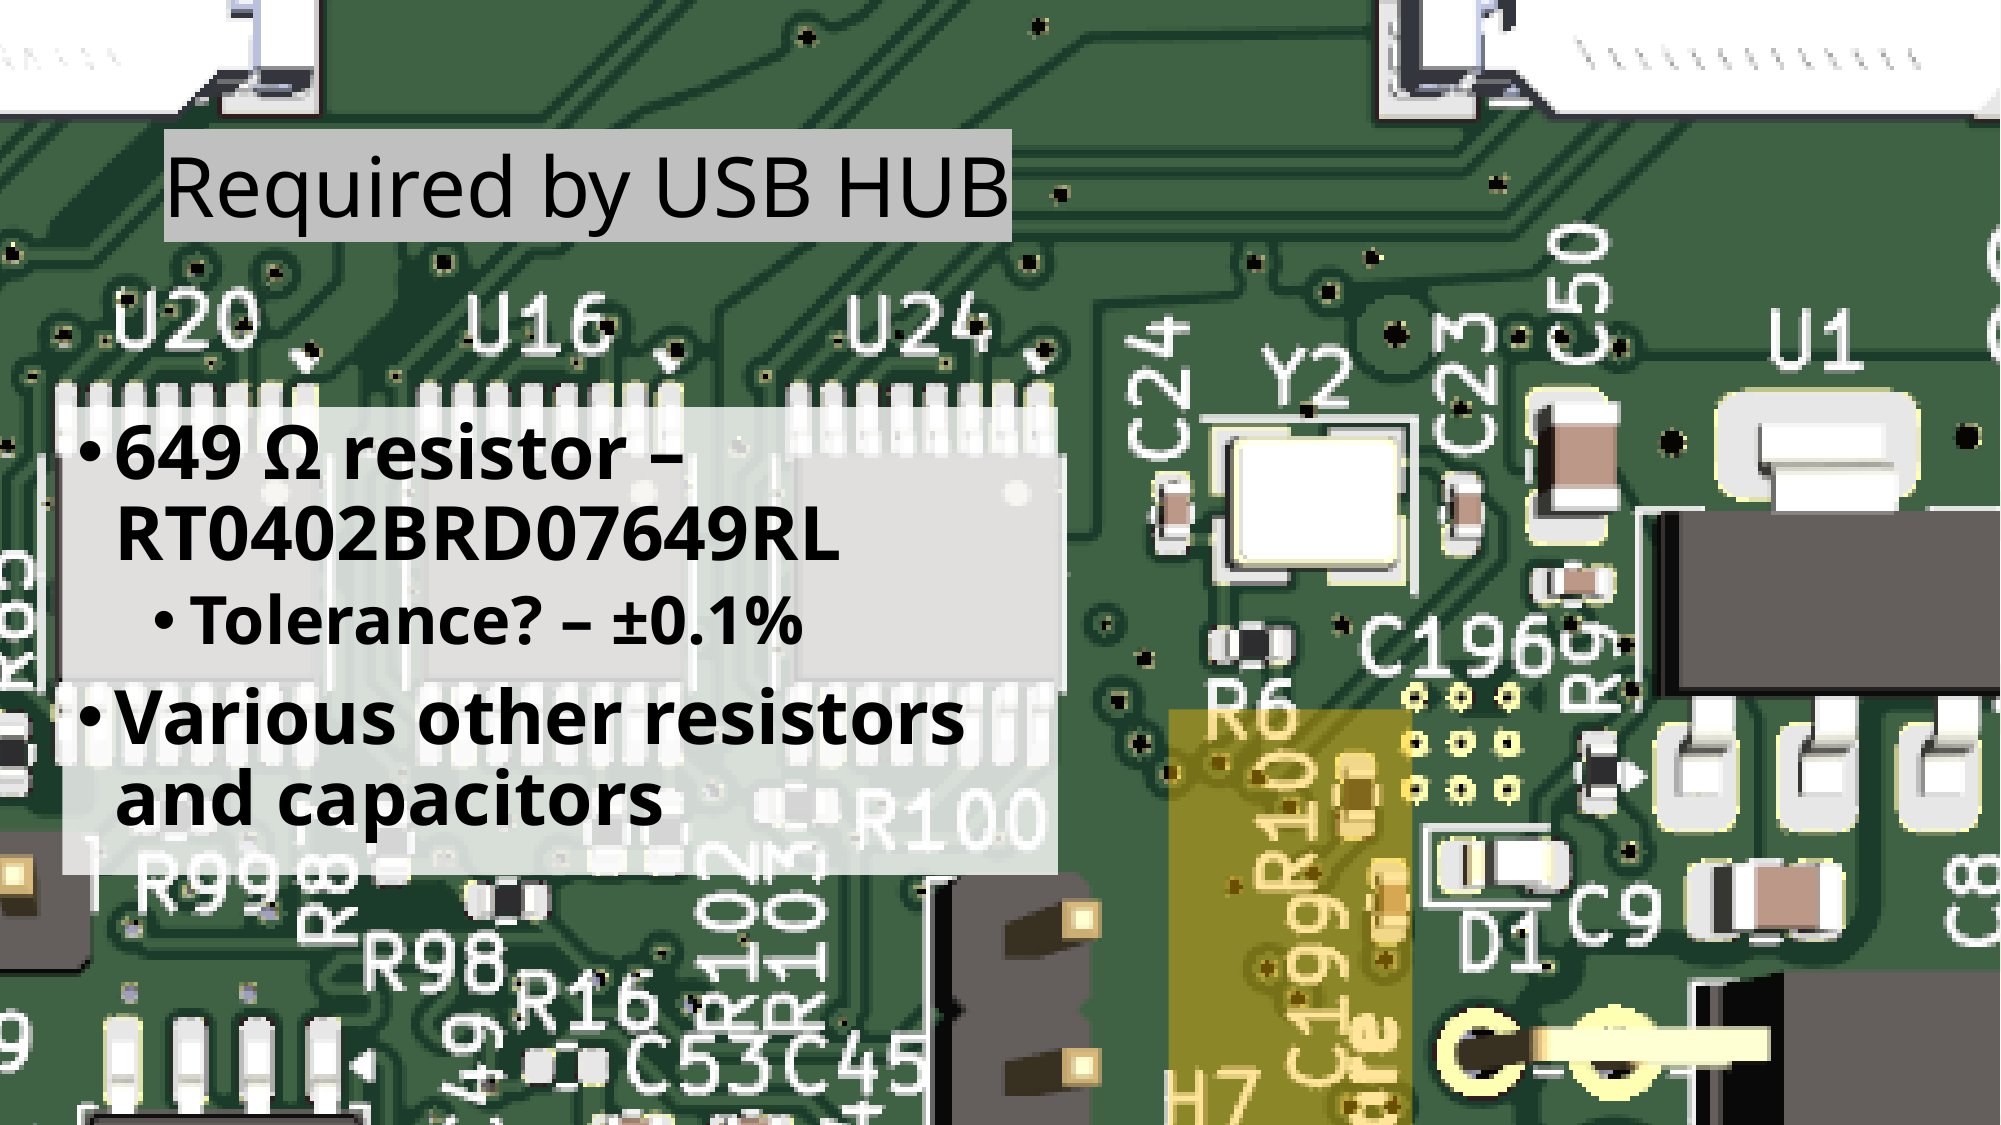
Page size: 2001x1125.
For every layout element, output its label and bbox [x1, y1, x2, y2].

list [0, 0, 2000, 1125]
